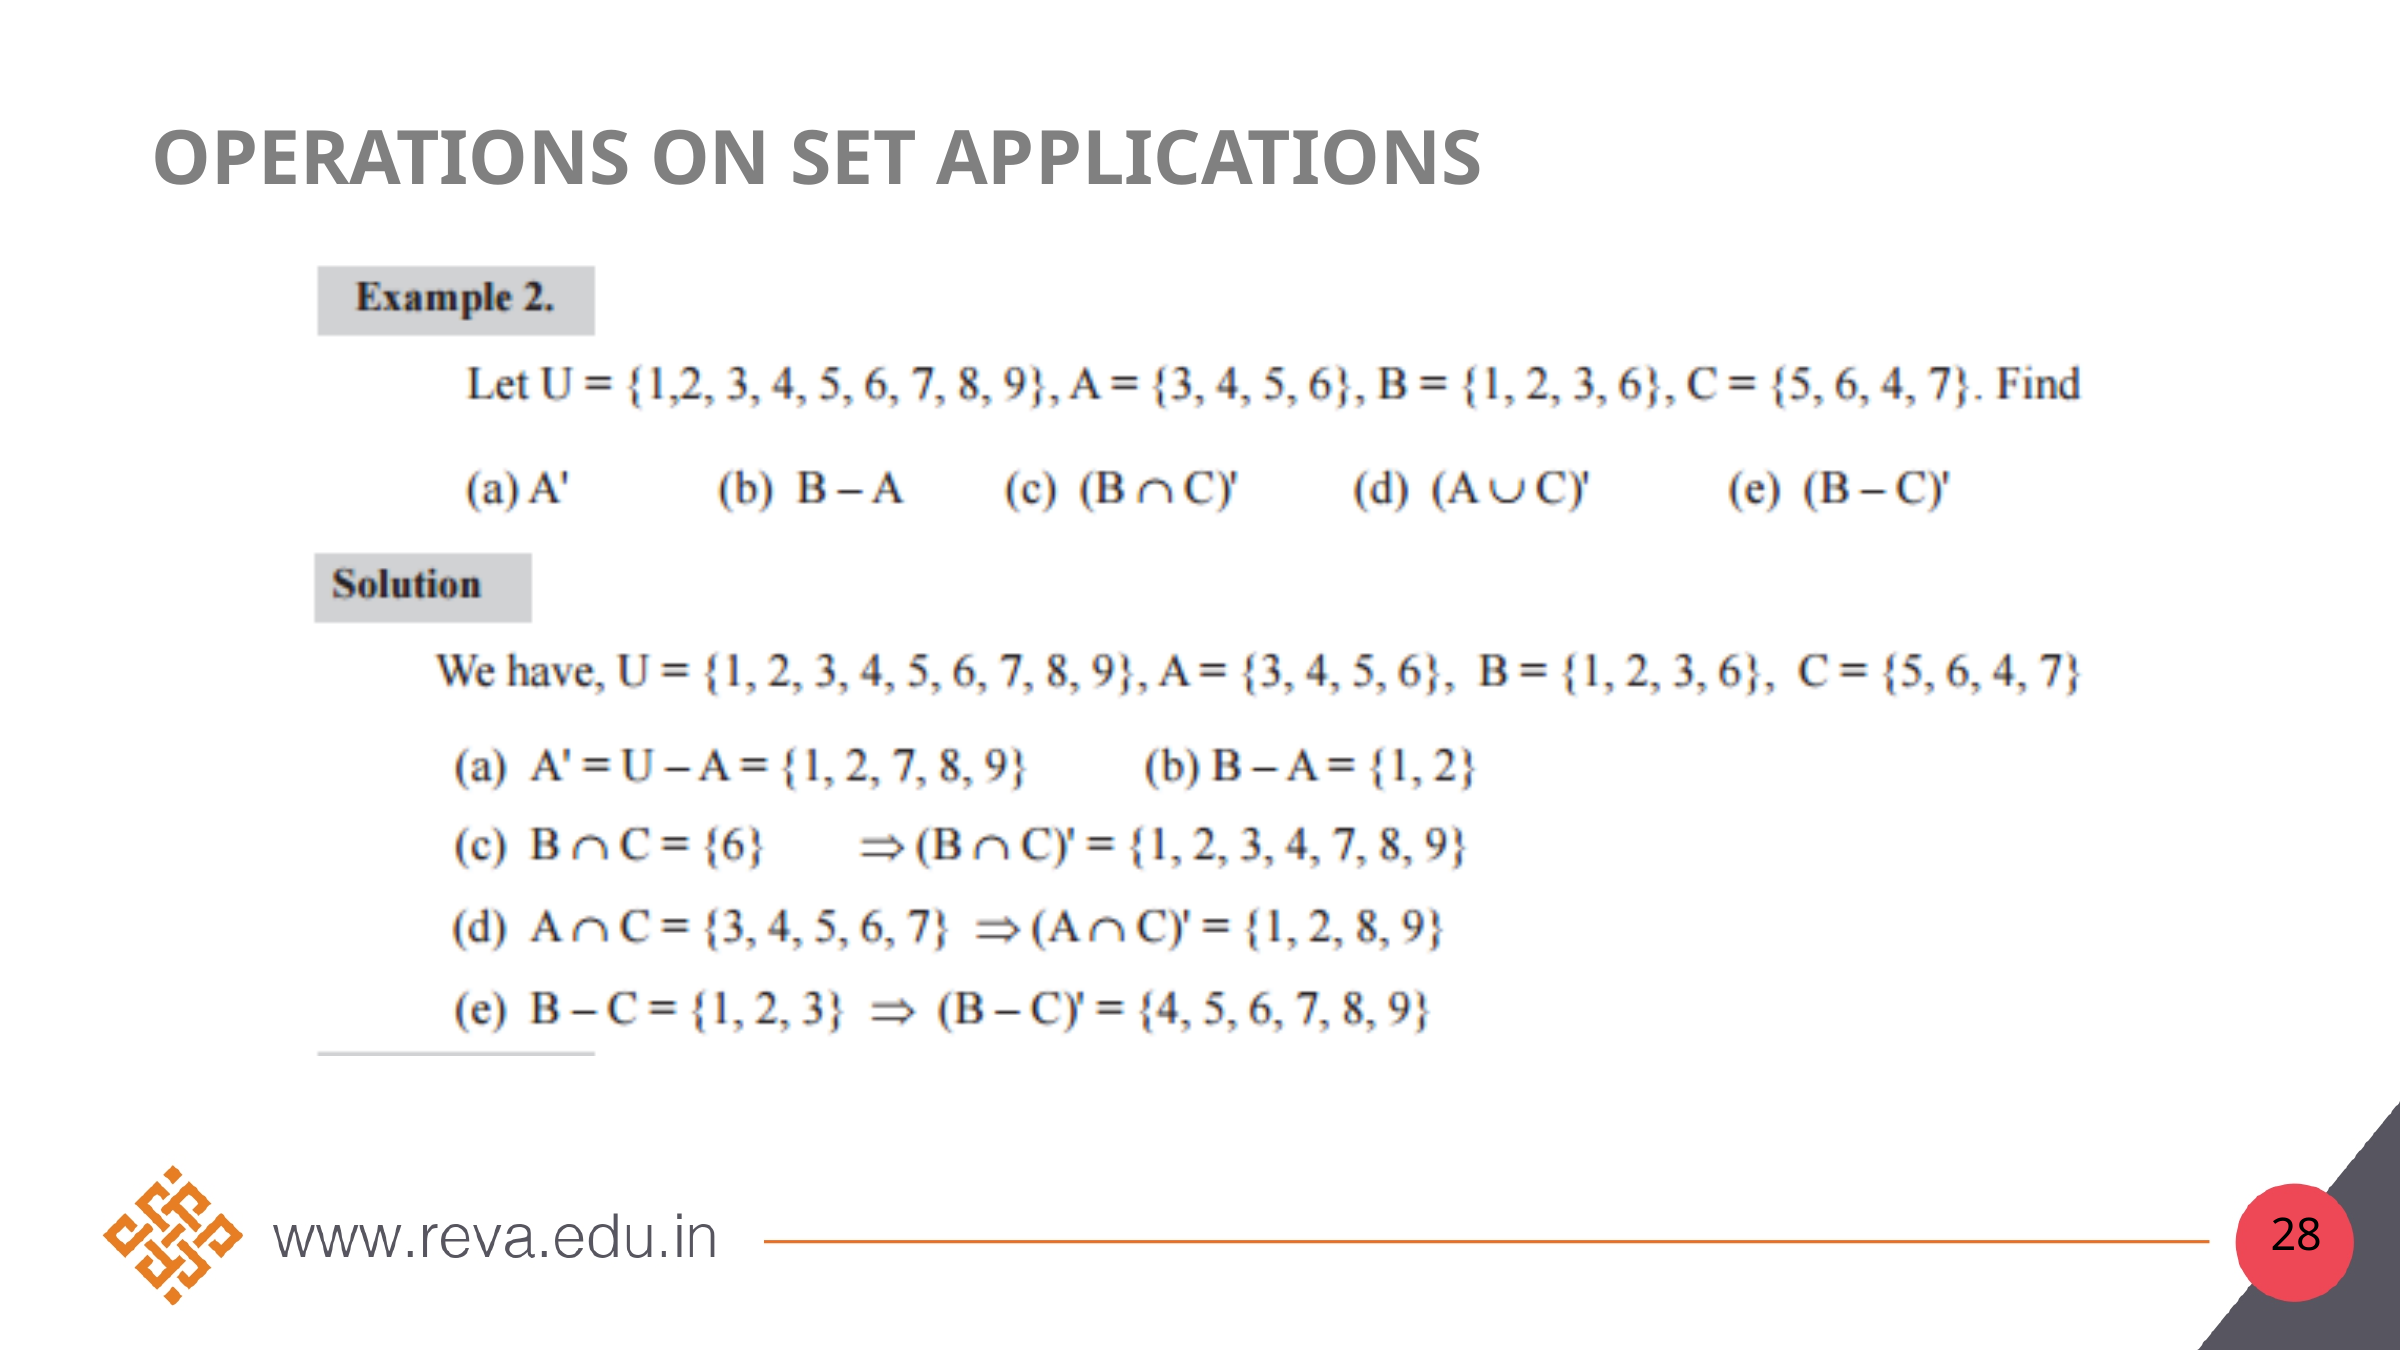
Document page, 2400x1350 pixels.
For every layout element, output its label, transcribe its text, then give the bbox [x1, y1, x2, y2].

title Operations on set Applications [136, 77, 1625, 243]
picture [0, 0, 2400, 1350]
slide_number 28 [2237, 1200, 2355, 1272]
